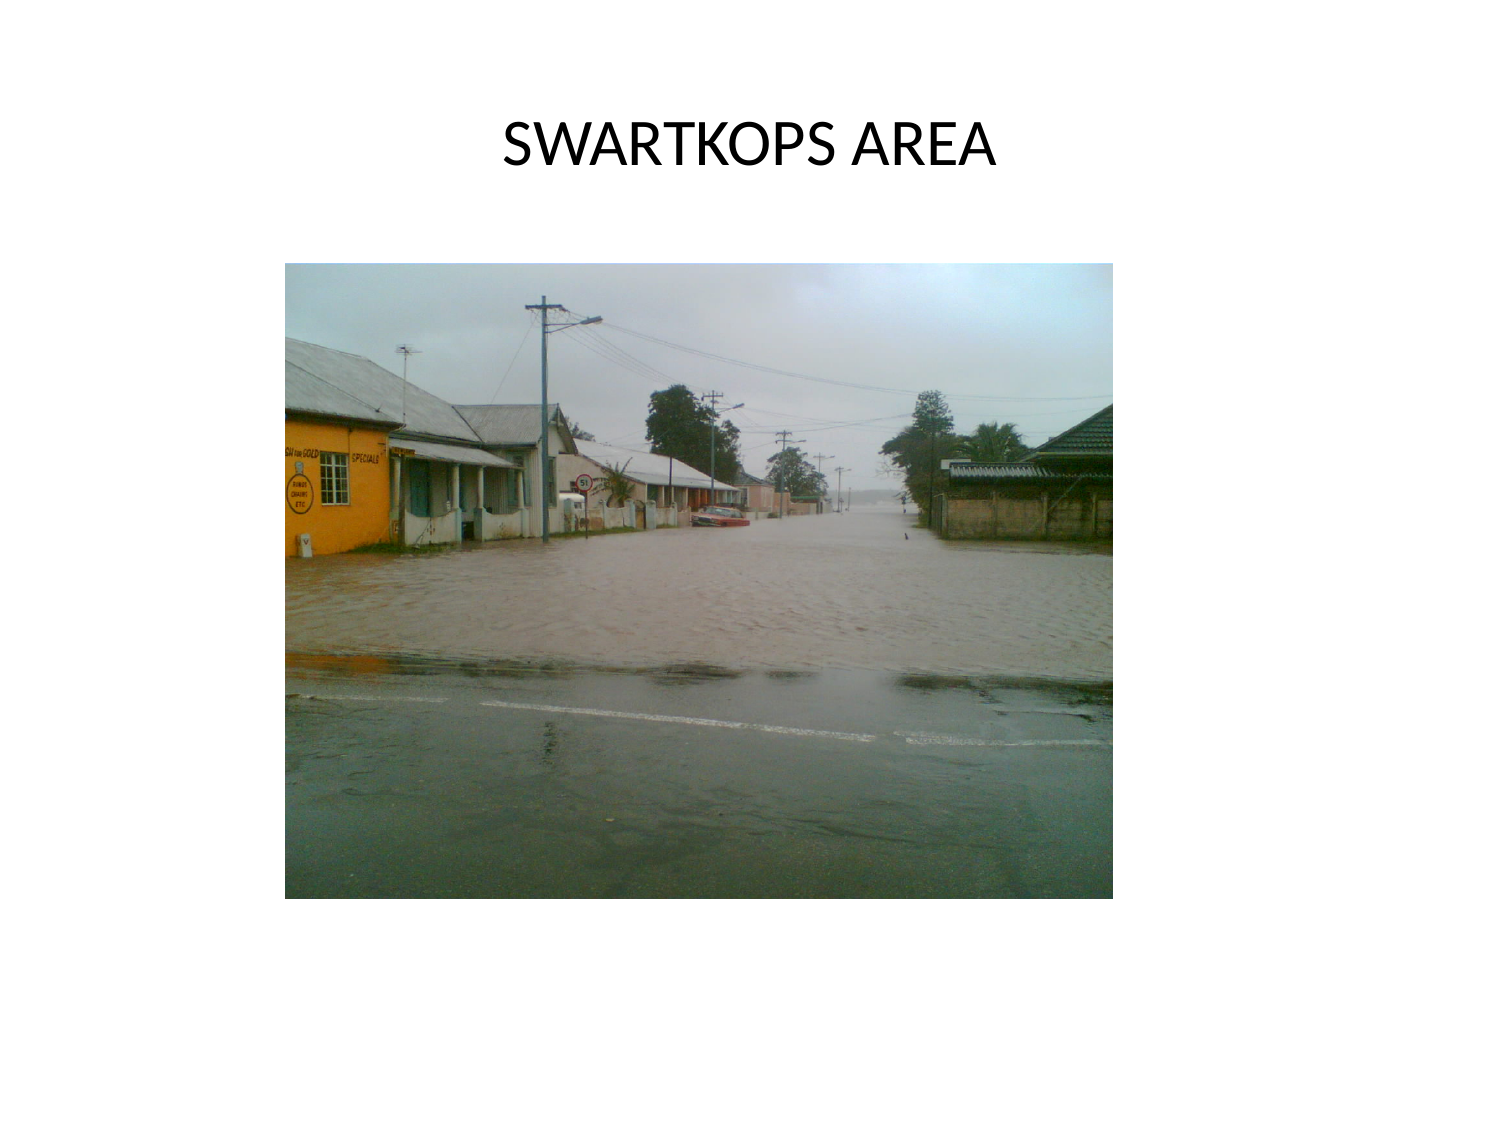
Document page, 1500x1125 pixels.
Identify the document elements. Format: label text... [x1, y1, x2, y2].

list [285, 263, 1113, 899]
title SWARTKOPS AREA [75, 45, 1425, 233]
